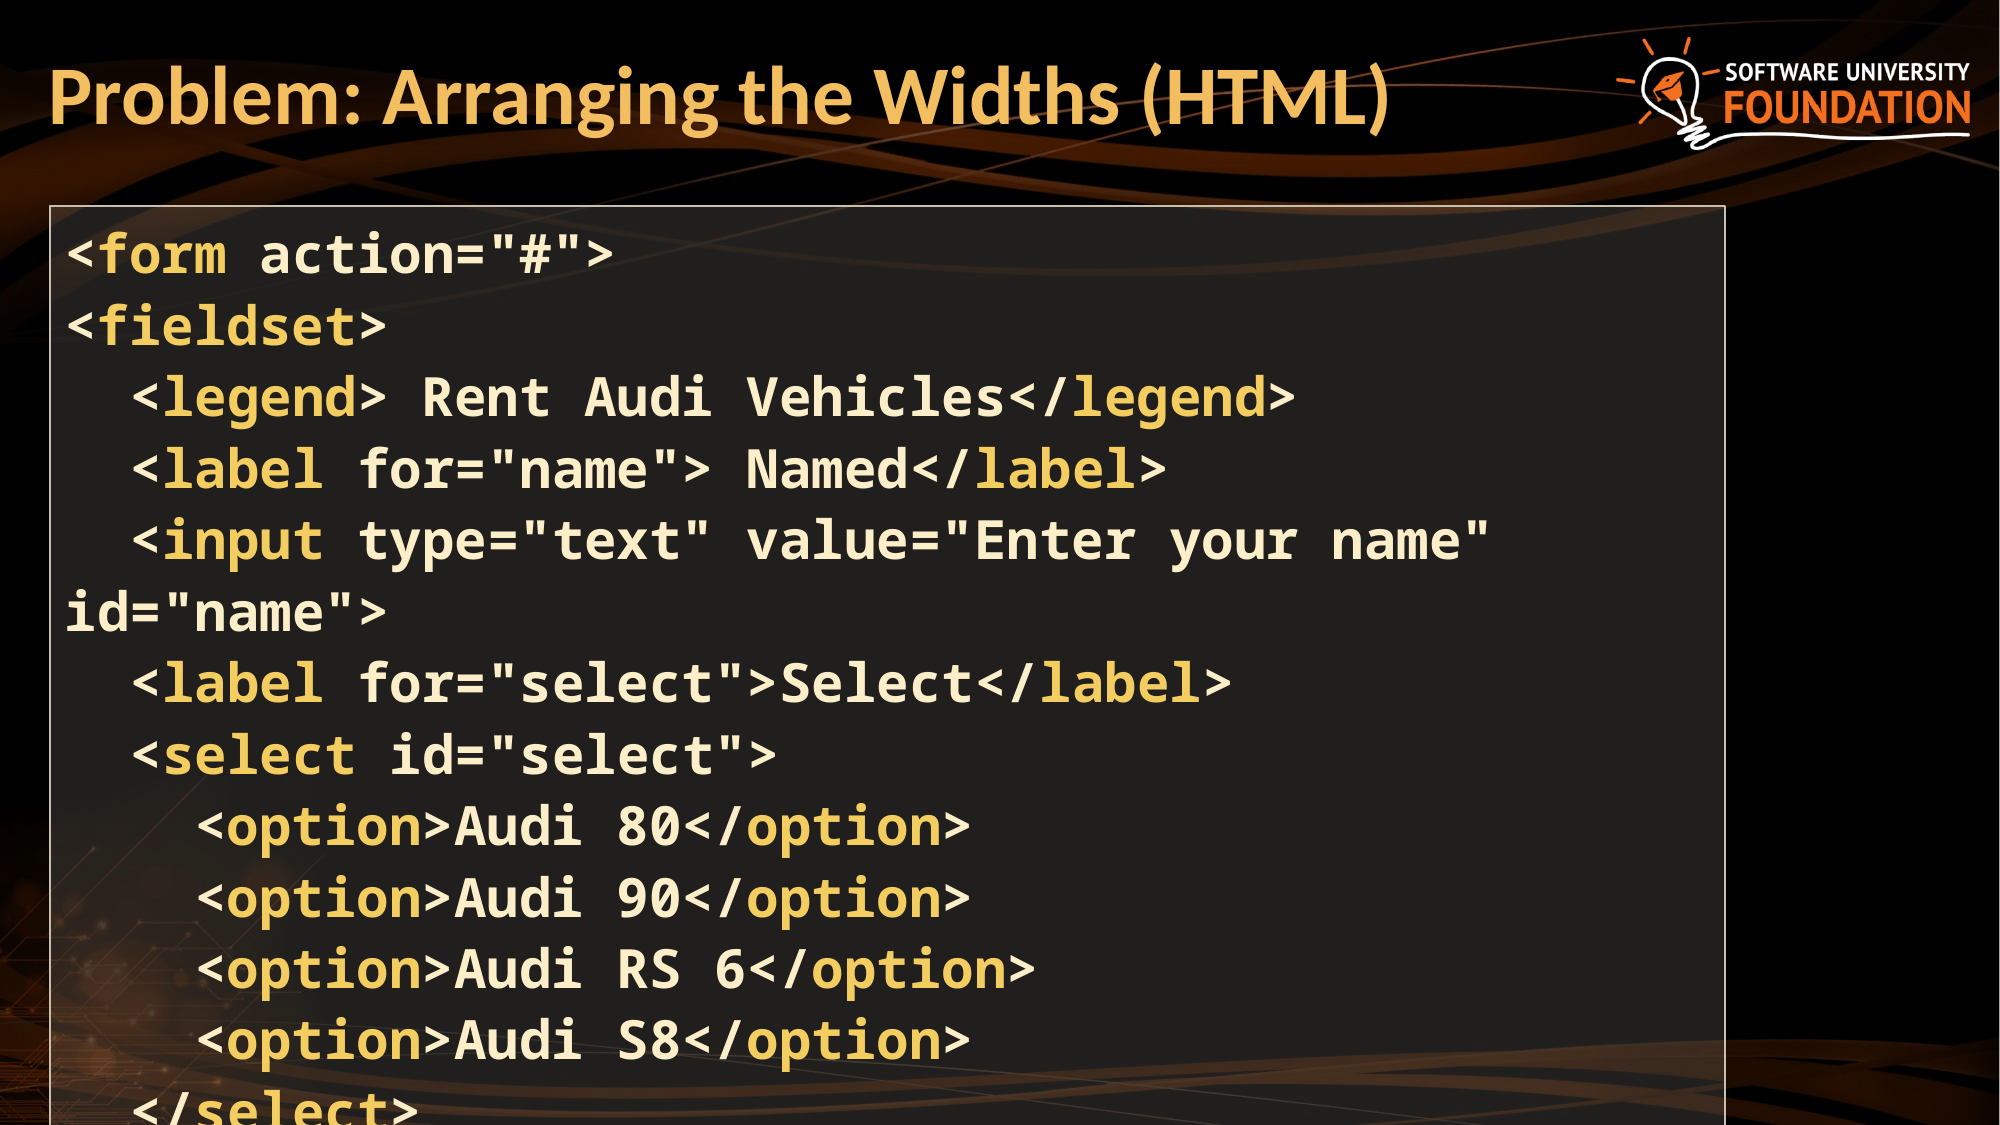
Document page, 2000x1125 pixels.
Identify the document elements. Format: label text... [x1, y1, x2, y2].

title Problem: Arranging the Widths (HTML) [30, 6, 1602, 189]
picture [0, 0, 2000, 1125]
text_box <form action="#"> <fieldset> <legend> Rent Audi Vehicles</legend> <label for="name"> Named</label> <input type="text" value="Enter your name" id="name"> <label for="select">Select</label> <select id="select"> <option>Audi 80</option> <option>Audi 90</option> <option>Audi RS 6</option> <option>Audi S8</option> </select> [49, 205, 1725, 1125]
